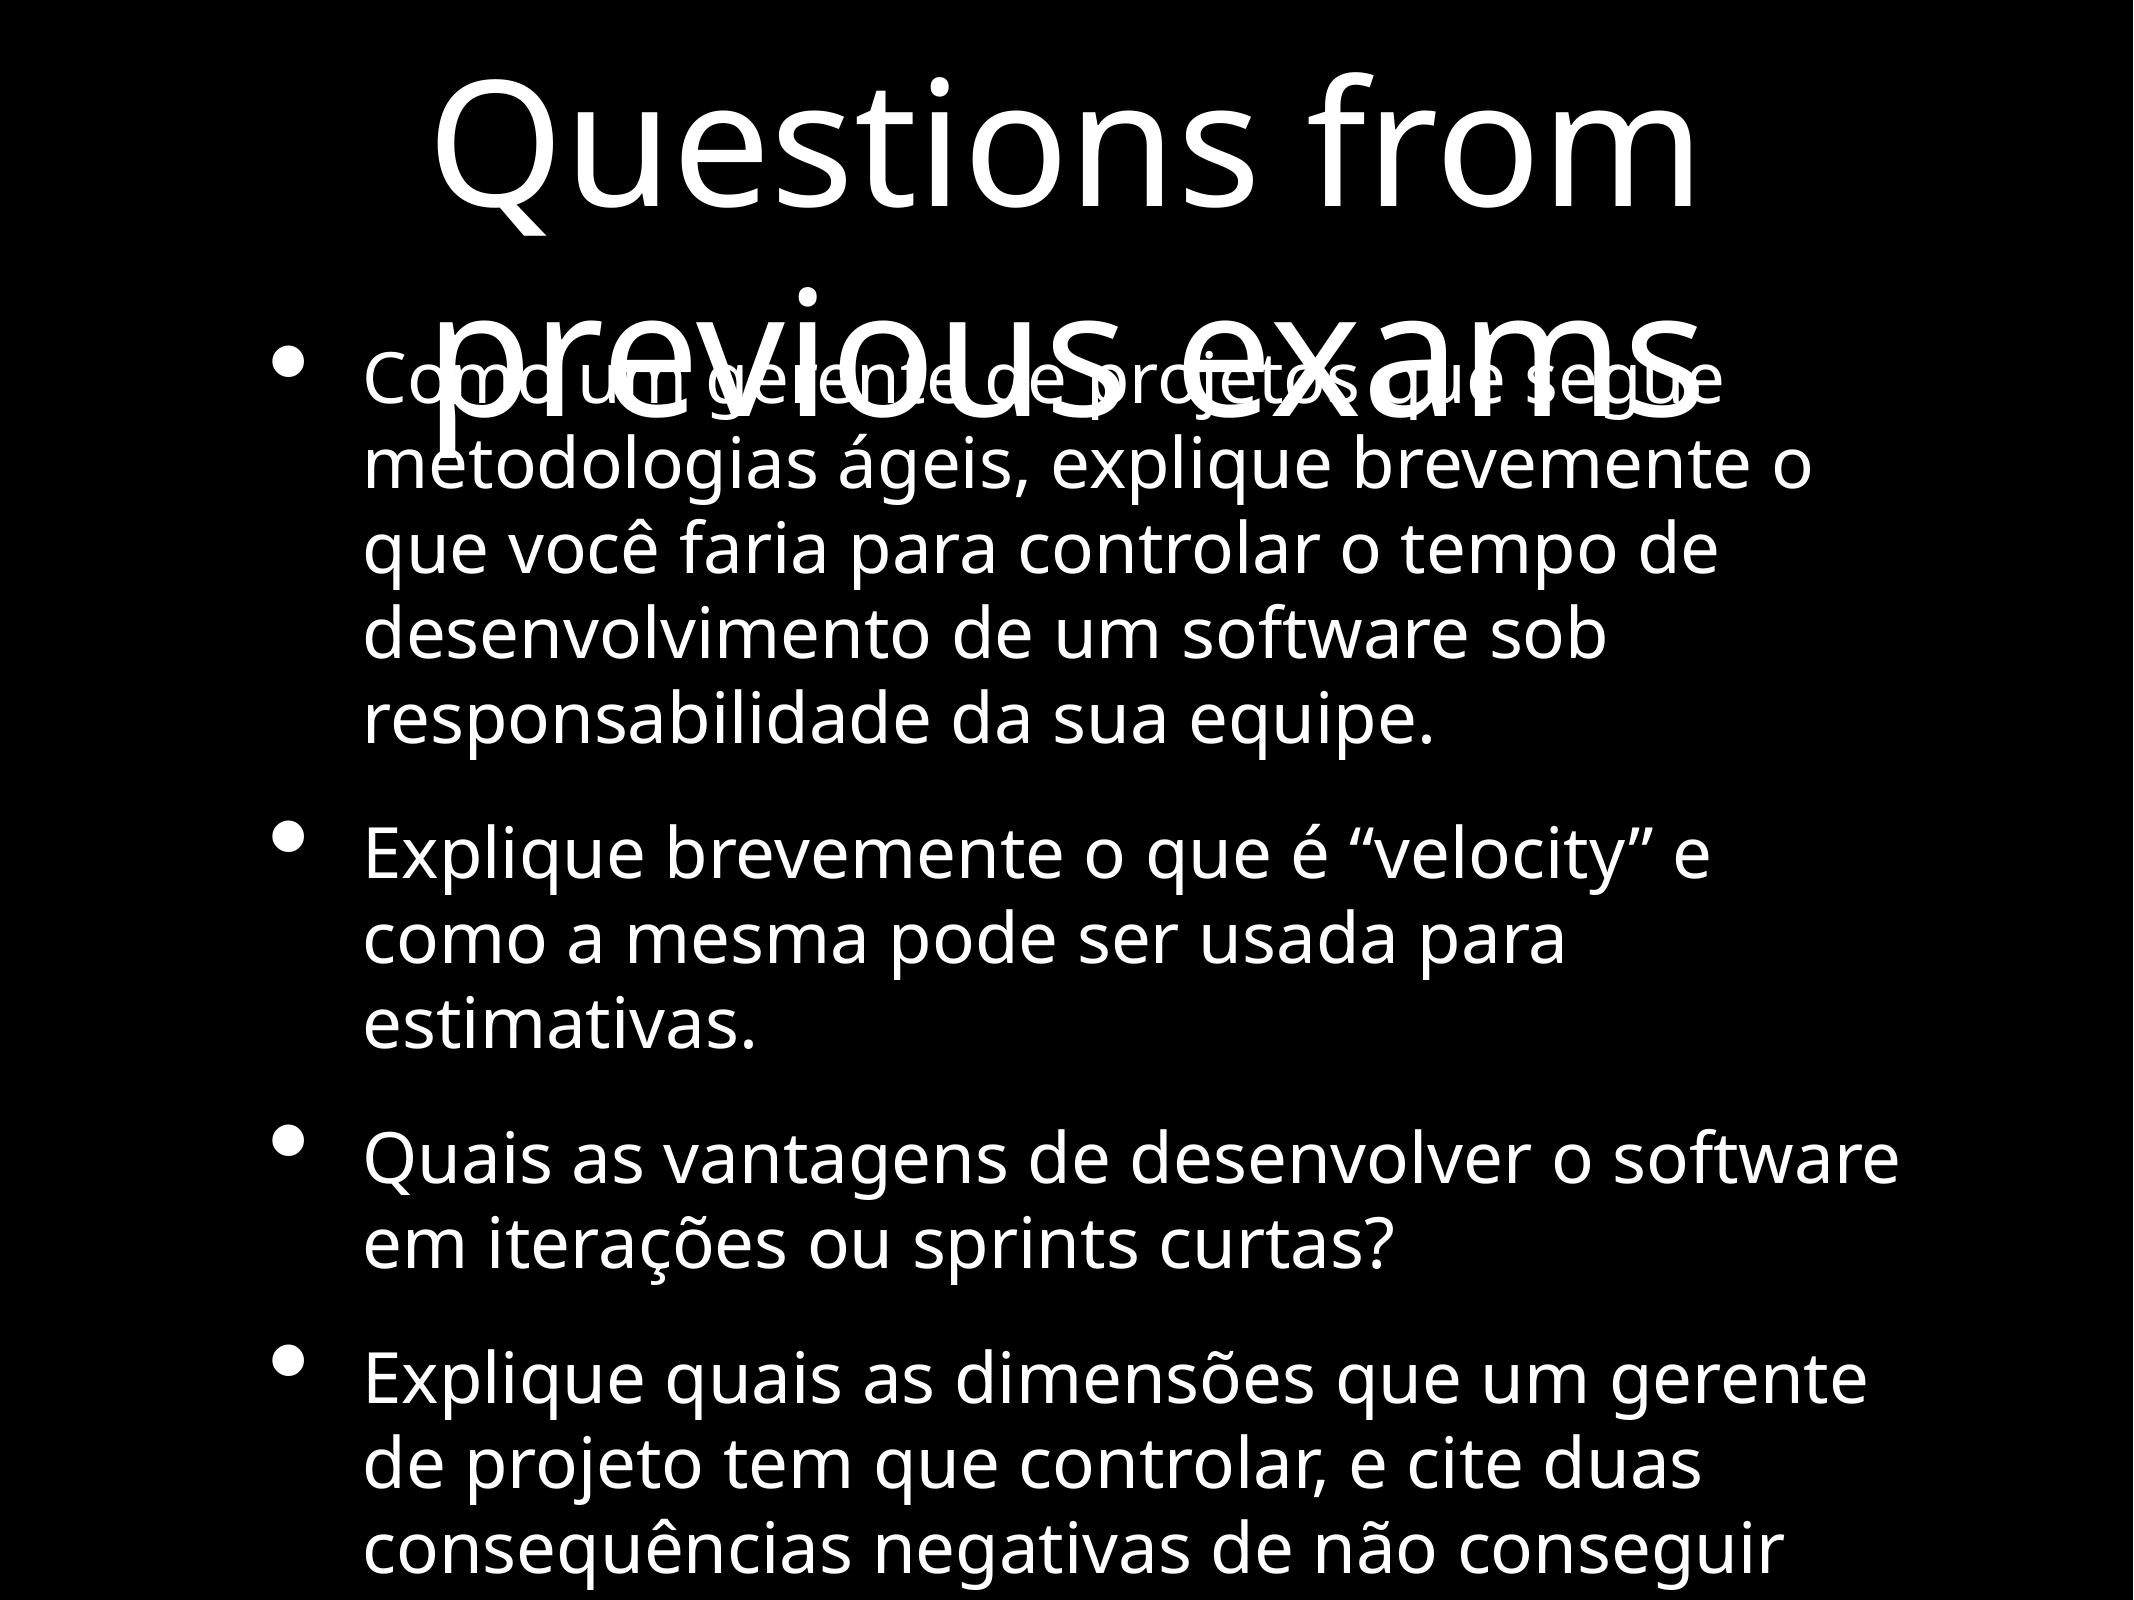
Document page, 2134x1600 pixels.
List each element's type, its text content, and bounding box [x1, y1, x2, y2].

title Questions from previous exams [207, 41, 1926, 282]
list Como um gerente de projetos que segue metodologias ágeis, explique brevemente o que você faria para controlar o tempo de desenvolvimento de um software sob responsabilidade da sua equipe. Explique brevemente o que é “velocity” e como a mesma pode ser usada para estimativas. Quais as vantagens de desenvolver o software em iterações ou sprints curtas? Explique quais as dimensões que um gerente de projeto tem que controlar, e cite duas consequências negativas de não conseguir controlá-las adequadamente? [207, 282, 1926, 1589]
